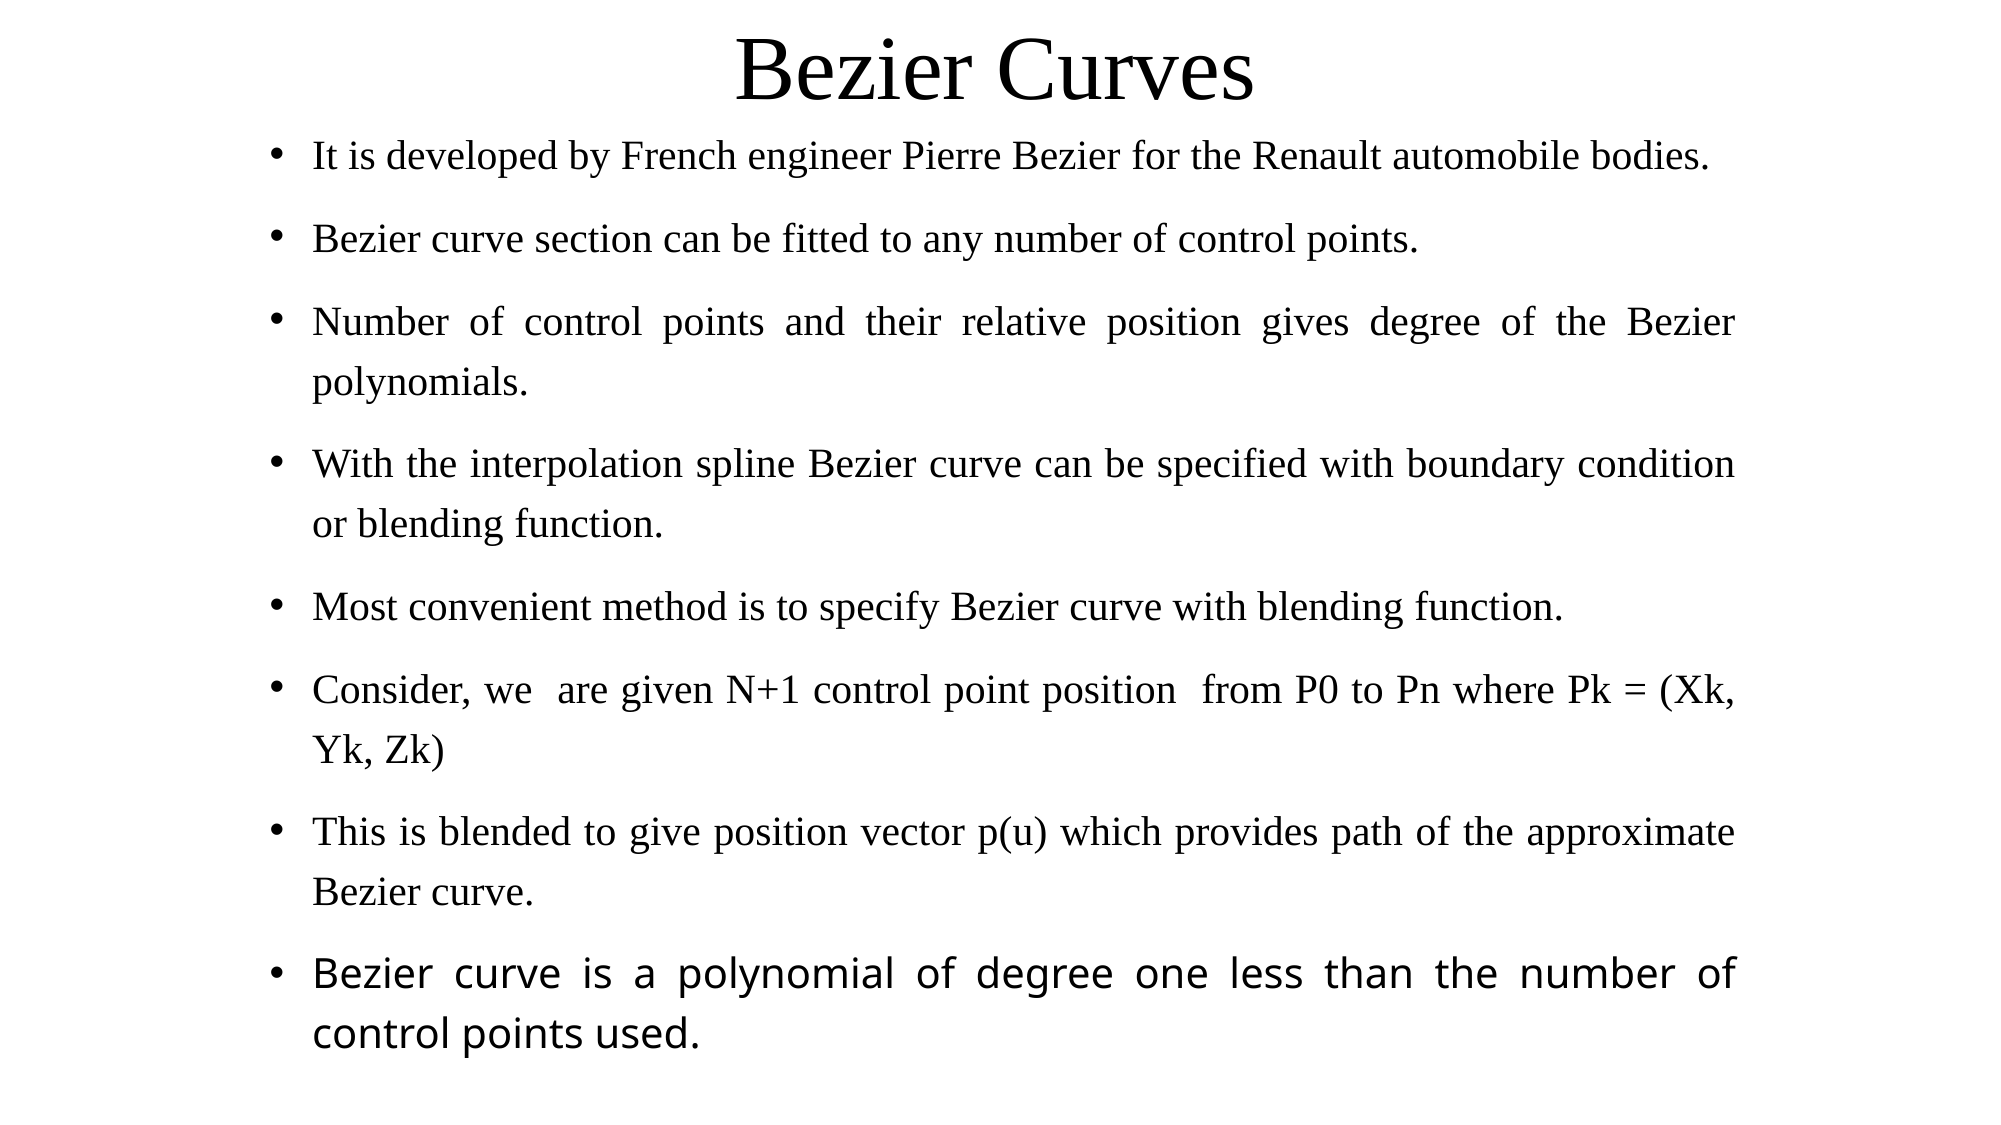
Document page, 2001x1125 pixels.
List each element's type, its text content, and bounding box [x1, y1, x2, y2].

text_box It is developed by French engineer Pierre Bezier for the Renault automobile bodies. Bezier curve section can be fitted to any number of control points. Number of control points and their relative position gives degree of the Bezier polynomials. With the interpolation spline Bezier curve can be specified with boundary condition or blending function. Most convenient method is to specify Bezier curve with blending function. Consider, we are given N+1 control point position from P0 to Pn where Pk = (Xk, Yk, Zk) This is blended to give position vector p(u) which provides path of the approximate Bezier curve. Bezier curve is a polynomial of degree one less than the number of control points used. [254, 110, 1752, 1065]
title Bezier Curves [320, 0, 1671, 110]
